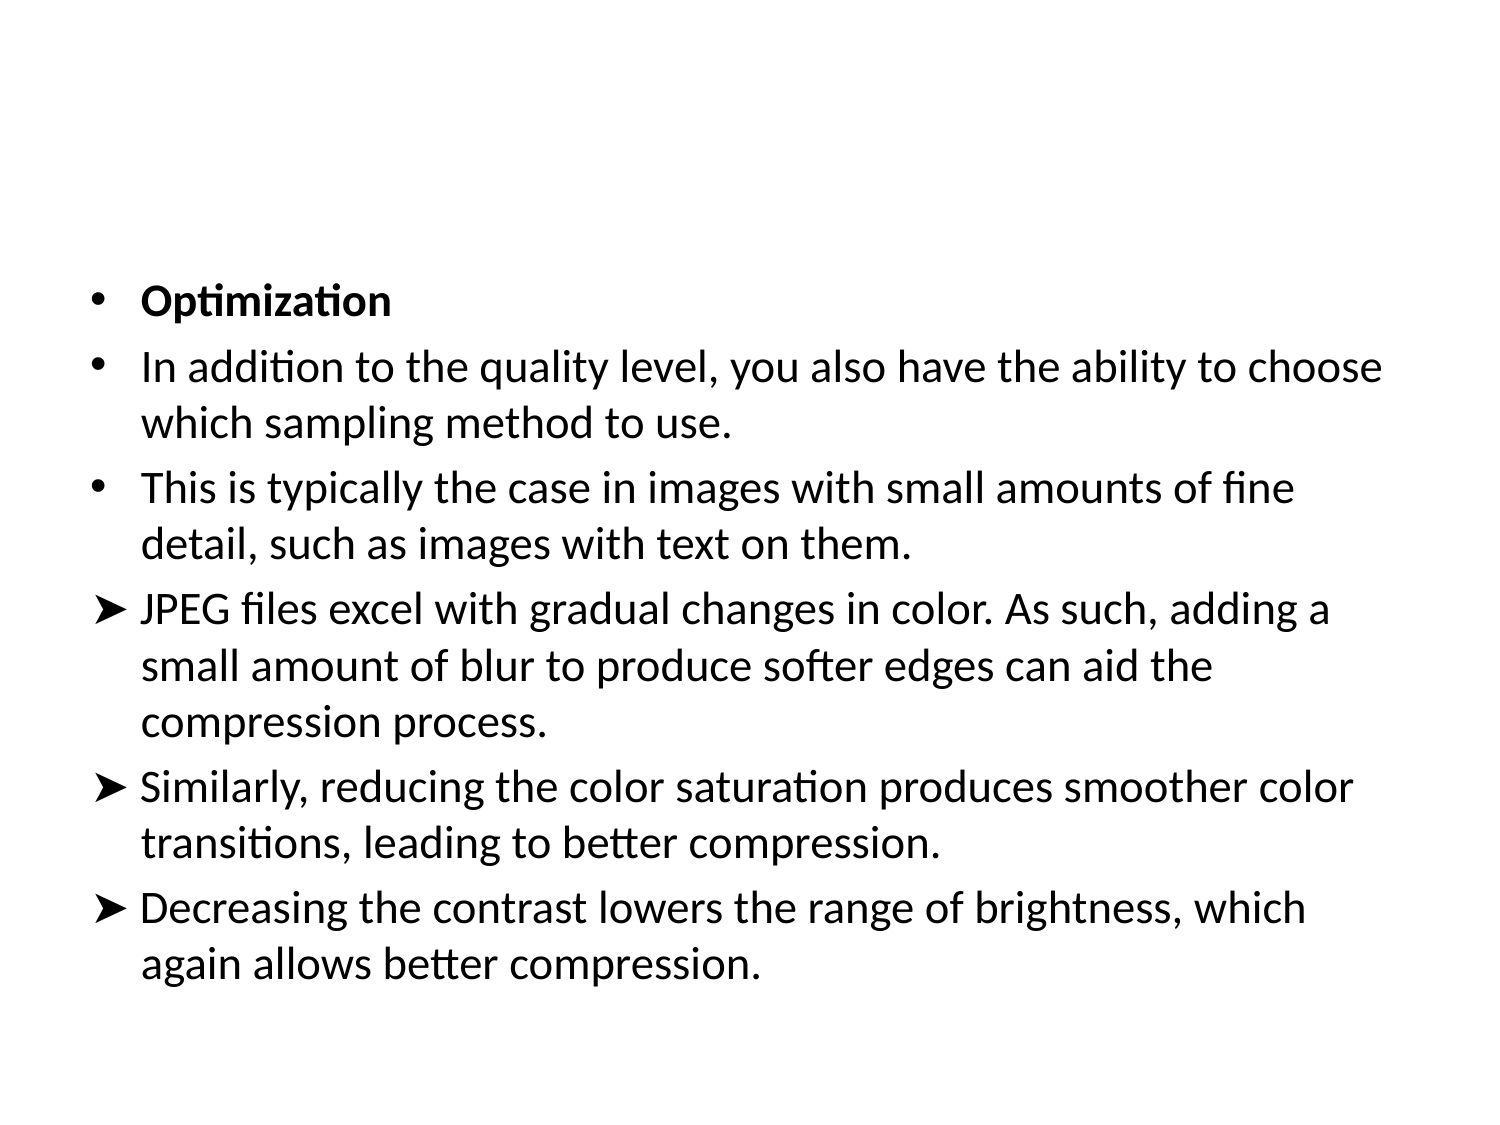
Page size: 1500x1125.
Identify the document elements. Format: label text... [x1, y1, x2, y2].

list Optimization In addition to the quality level, you also have the ability to choose which sampling method to use. This is typically the case in images with small amounts of fine detail, such as images with text on them. ➤ JPEG files excel with gradual changes in color. As such, adding a small amount of blur to produce softer edges can aid the compression process. ➤ Similarly, reducing the color saturation produces smoother color transitions, leading to better compression. ➤ Decreasing the contrast lowers the range of brightness, which again allows better compression. [75, 262, 1425, 1005]
